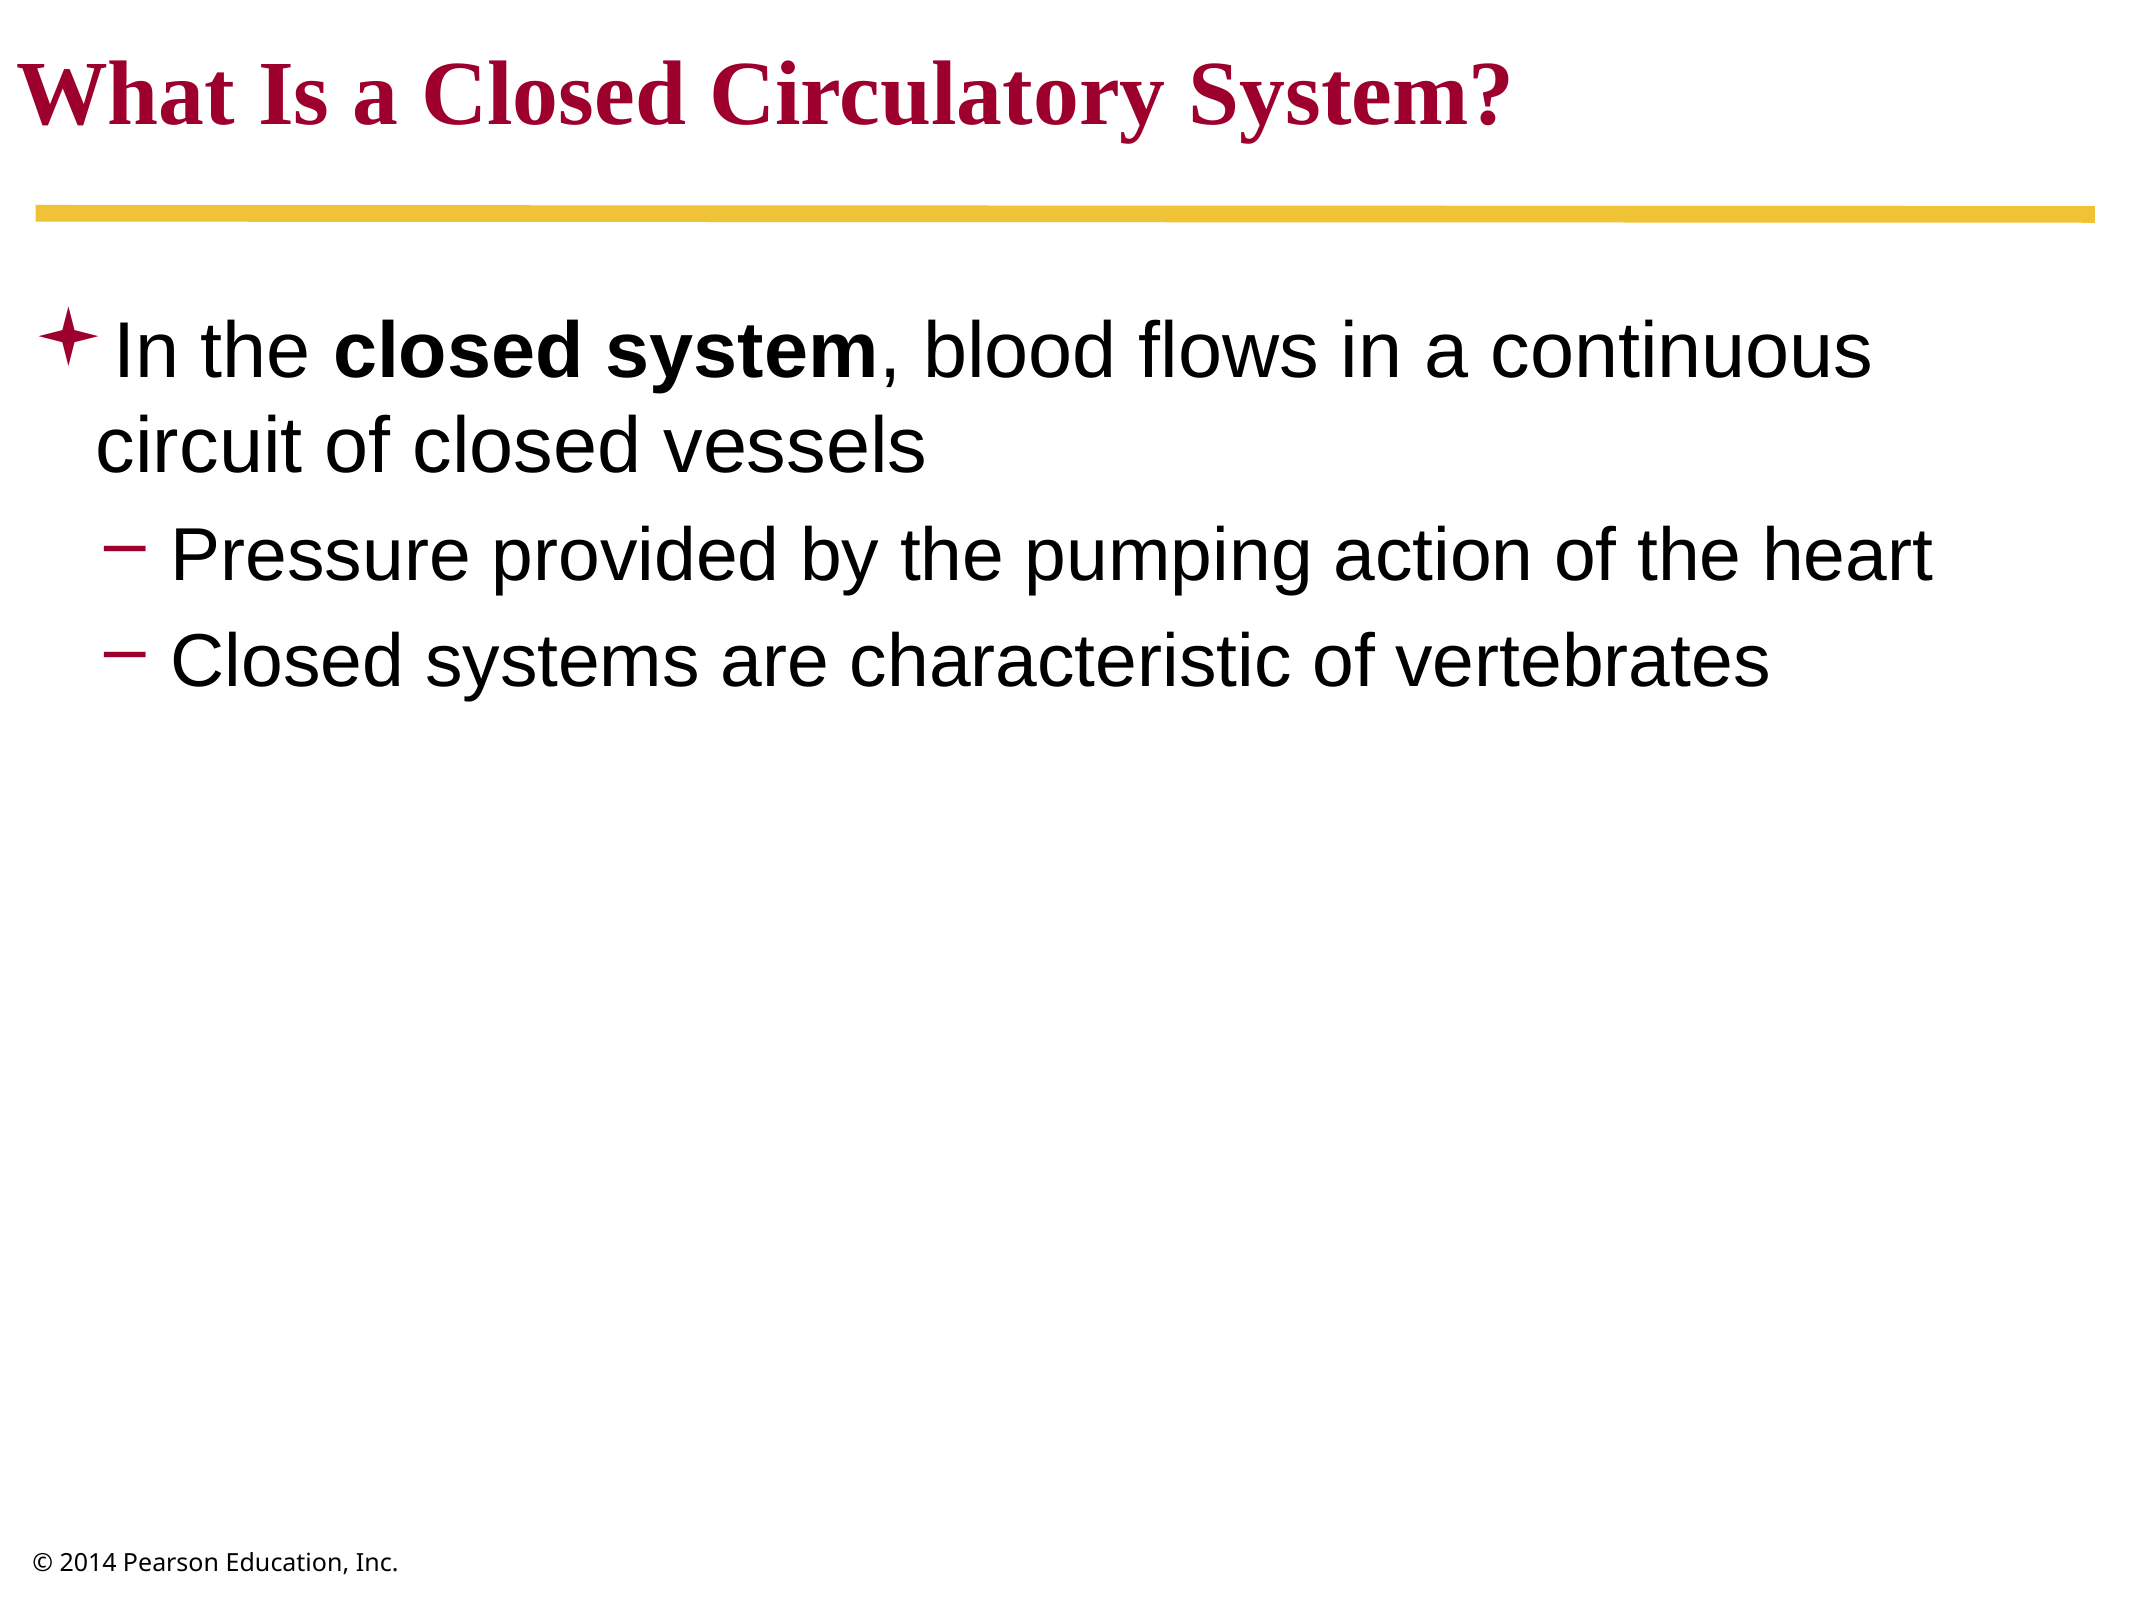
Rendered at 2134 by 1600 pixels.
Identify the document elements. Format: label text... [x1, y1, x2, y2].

list In the closed system, blood flows in a continuous circuit of closed vessels Pressure provided by the pumping action of the heart Closed systems are characteristic of vertebrates [33, 297, 2082, 1483]
title What Is a Closed Circulatory System? [15, 44, 2064, 238]
